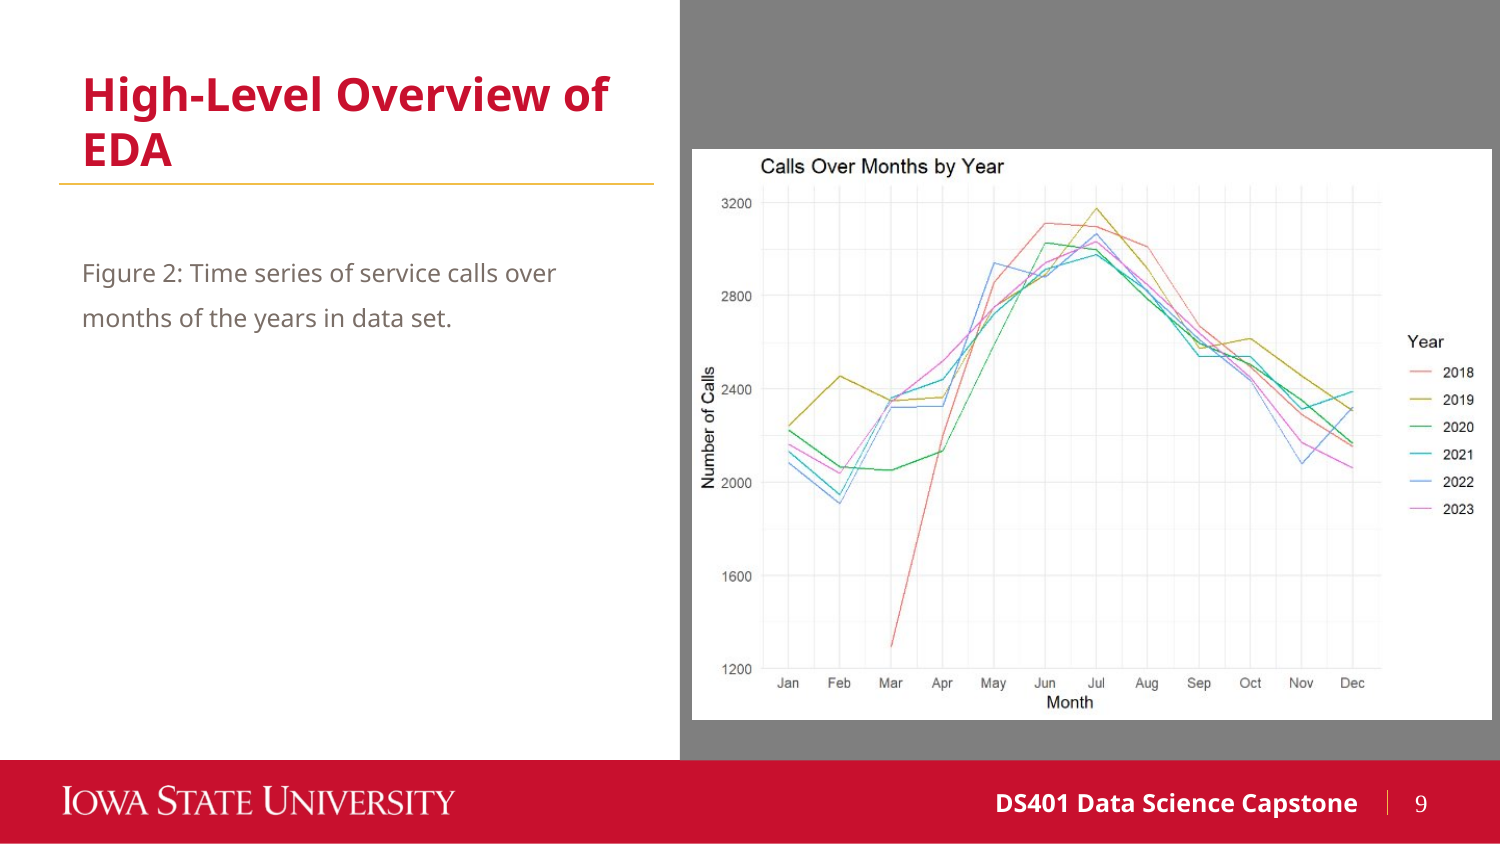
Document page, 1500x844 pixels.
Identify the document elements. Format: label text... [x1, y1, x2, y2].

text_box High-Level Overview of EDA [66, 58, 655, 165]
text_box [679, 0, 1500, 761]
picture [692, 149, 1492, 721]
picture [62, 785, 456, 818]
text_box Figure 2: Time series of service calls over months of the years in data set. [66, 234, 655, 674]
